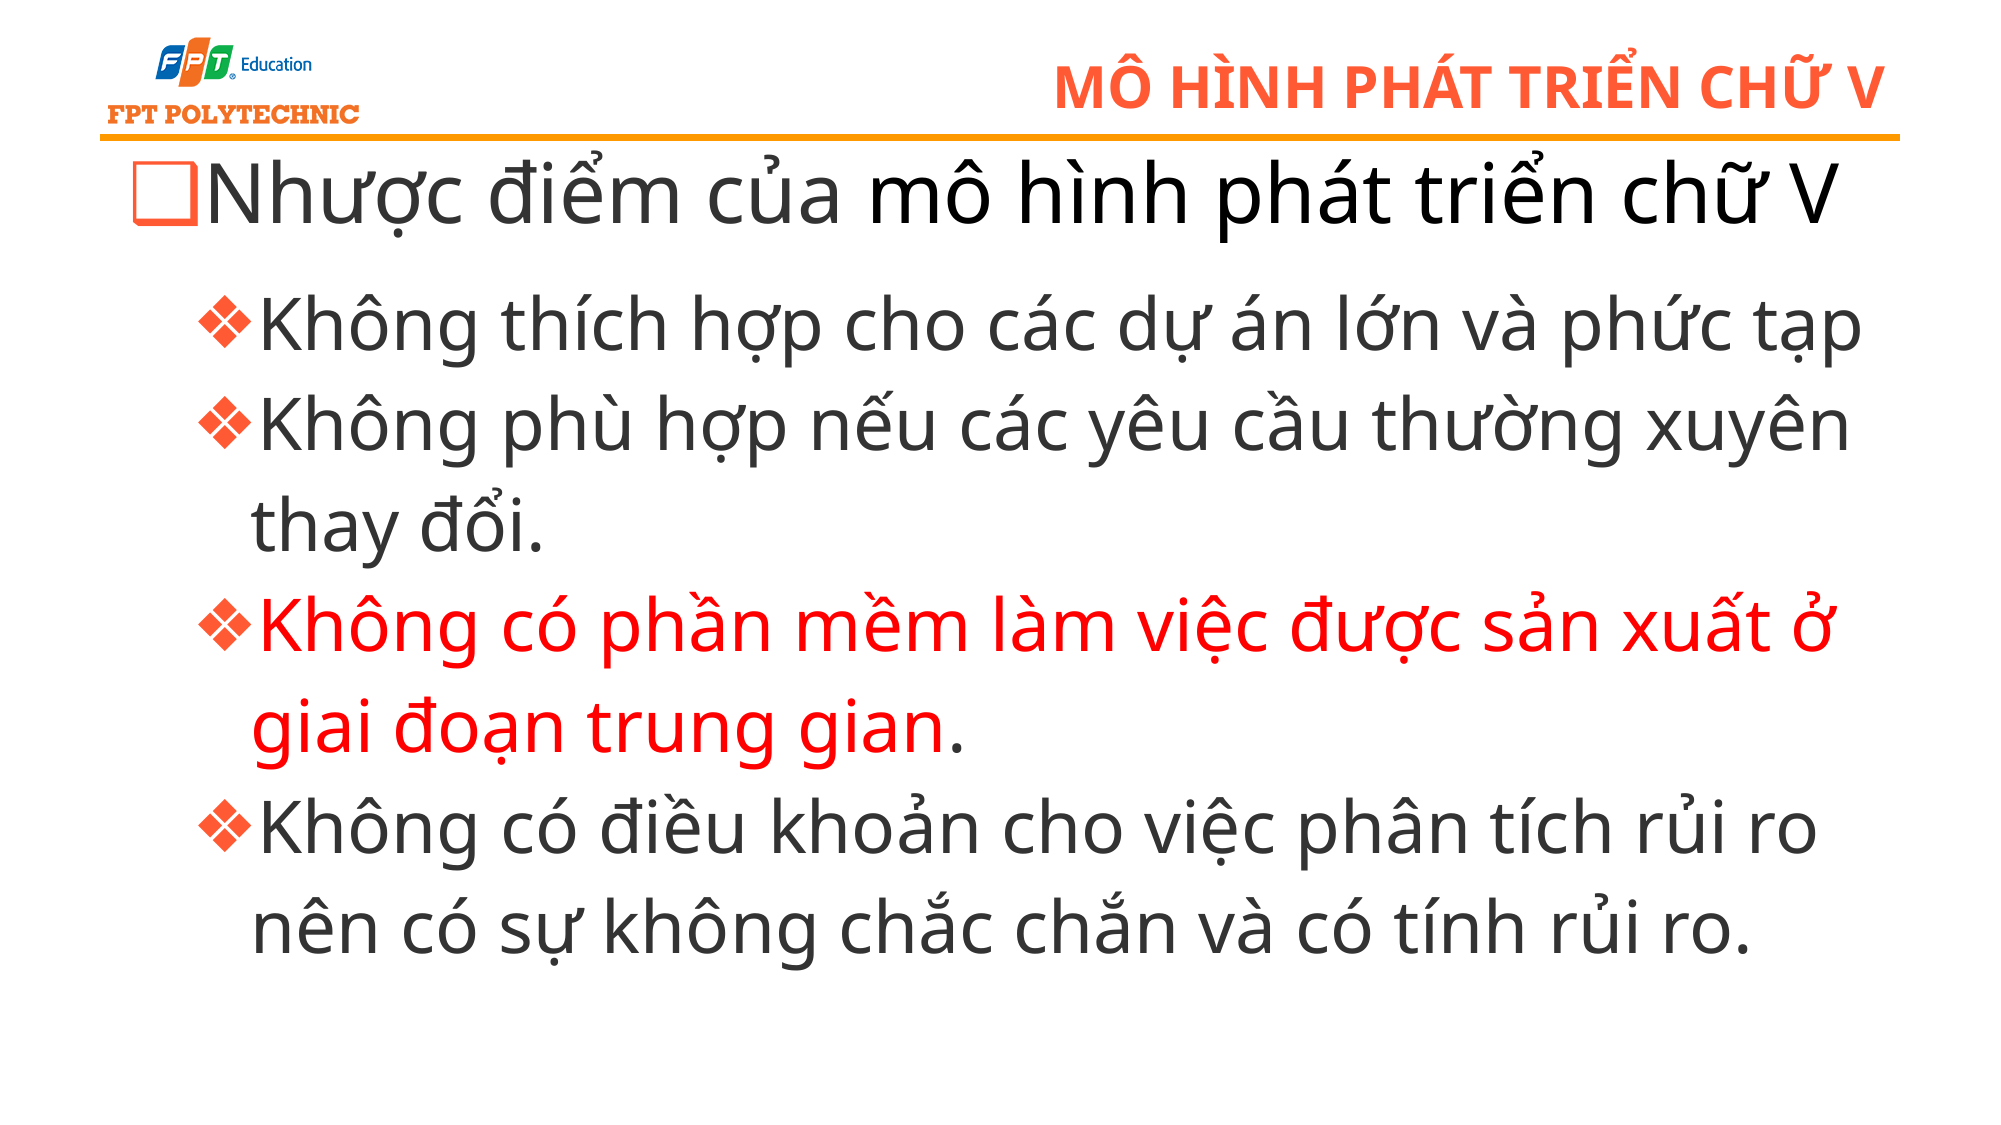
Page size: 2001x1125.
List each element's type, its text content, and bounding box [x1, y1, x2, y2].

picture [99, 135, 113, 143]
text_box Không thích hợp cho các dự án lớn và phức tạp Không phù hợp nếu các yêu cầu thường xuyên thay đổi. Không có phần mềm làm việc được sản xuất ở giai đoạn trung gian. Không có điều khoản cho việc phân tích rủi ro nên có sự không chắc chắn và có tính rủi ro. [113, 256, 1913, 1052]
title Mô hình phát triển chữ v [366, 45, 1900, 125]
picture [99, 25, 367, 134]
text_box Nhược điểm của mô hình phát triển chữ V [113, 125, 1983, 255]
